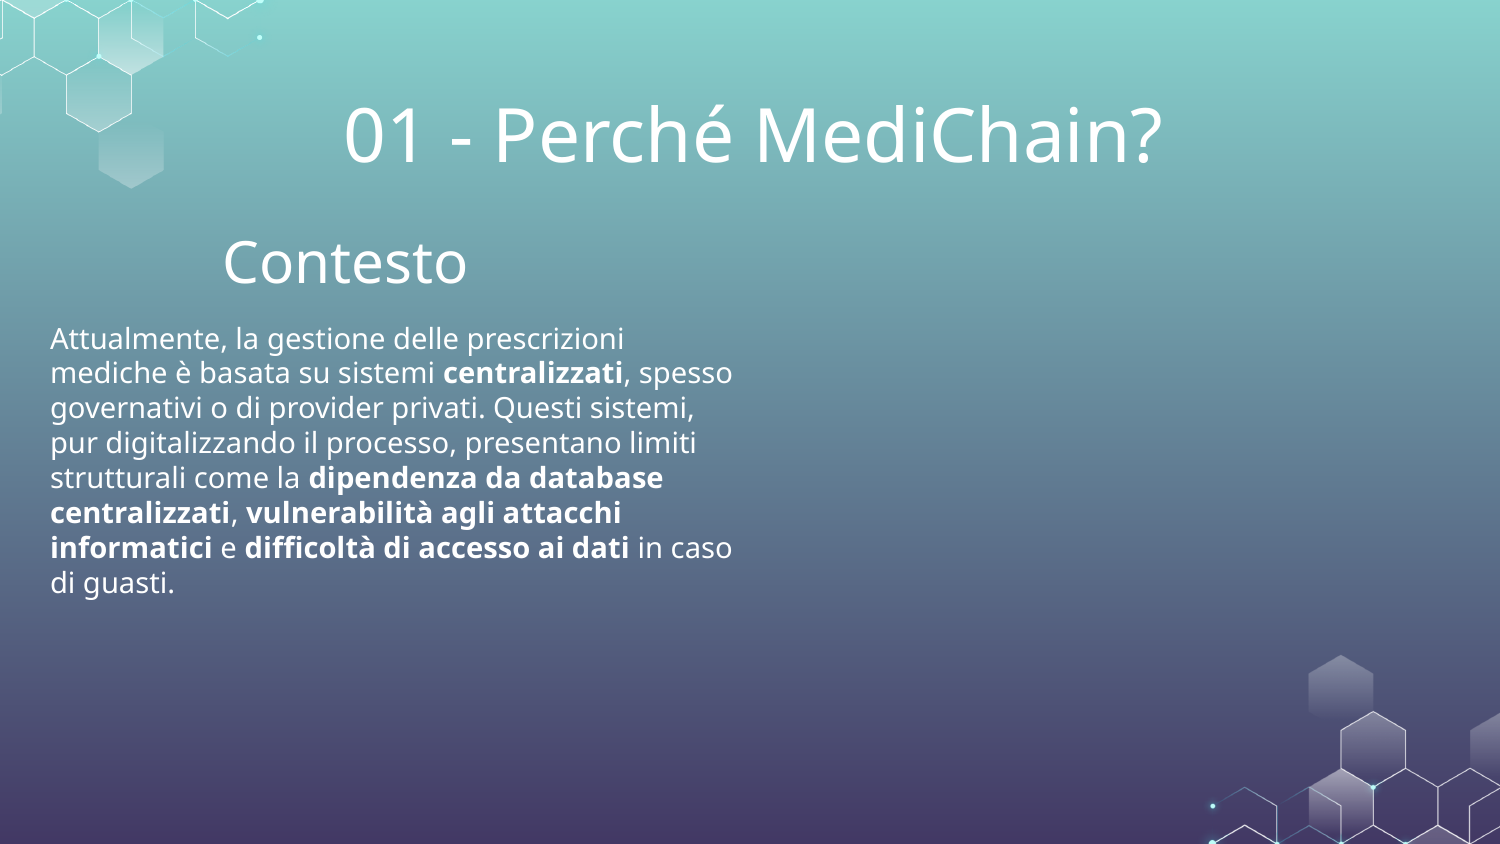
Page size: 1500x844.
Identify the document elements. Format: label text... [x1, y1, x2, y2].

text_box Attualmente, la gestione delle prescrizioni mediche è basata su sistemi centralizzati, spesso governativi o di provider privati. Questi sistemi, pur digitalizzando il processo, presentano limiti strutturali come la dipendenza da database centralizzati, vulnerabilità agli attacchi informatici e difficoltà di accesso ai dati in caso di guasti. [35, 303, 750, 616]
title 01 - Perché MediChain? [82, 72, 1426, 183]
picture [1190, 655, 1500, 844]
picture [0, 0, 283, 189]
text_box Contesto [82, 210, 610, 303]
